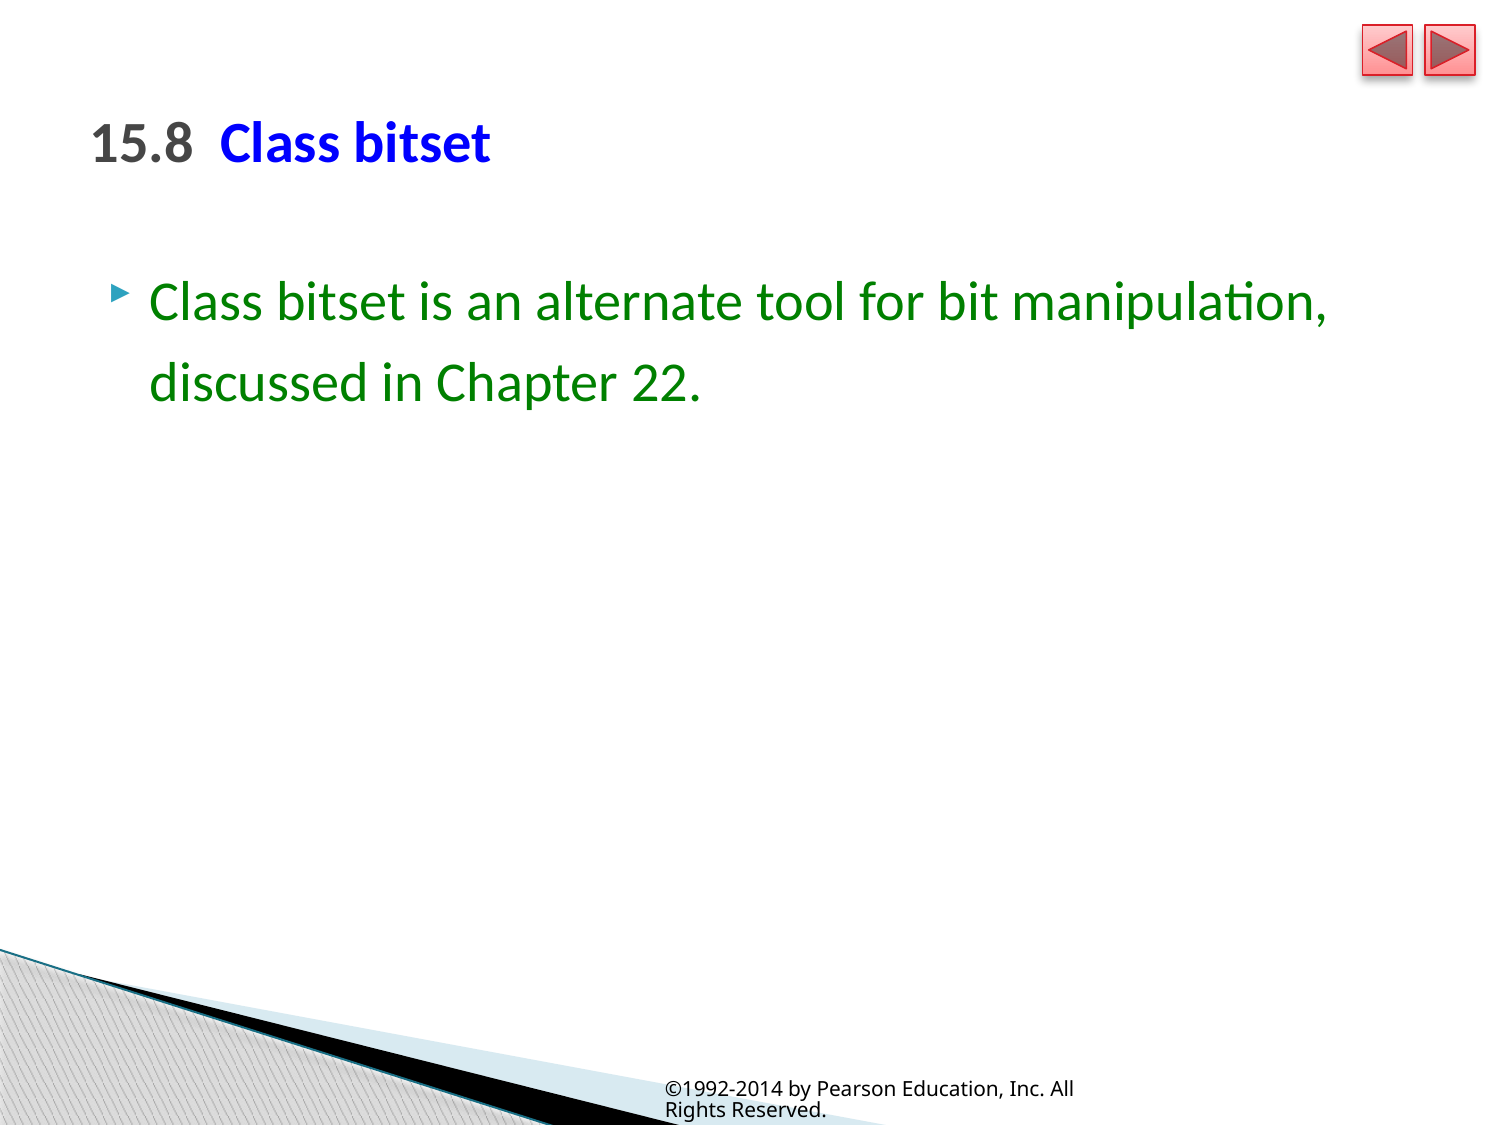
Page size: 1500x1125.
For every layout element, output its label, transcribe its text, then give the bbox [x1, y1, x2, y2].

title 15.8 Class bitset [75, 45, 1425, 233]
footer ©1992-2014 by Pearson Education, Inc. All Rights Reserved. [650, 1051, 1105, 1112]
list Class bitset is an alternate tool for bit manipulation, discussed in Chapter 22. [75, 242, 1425, 986]
